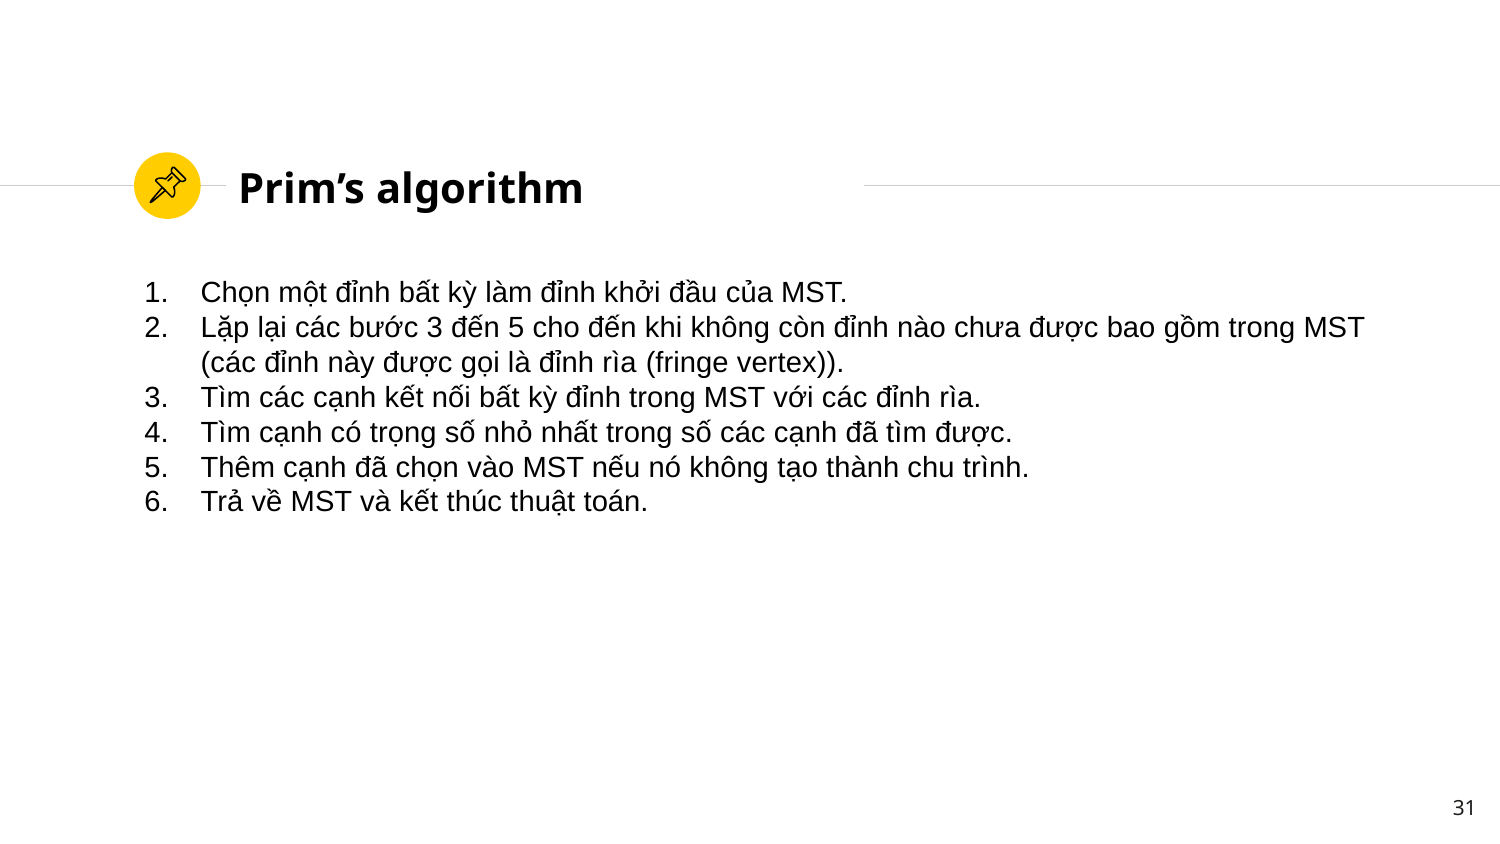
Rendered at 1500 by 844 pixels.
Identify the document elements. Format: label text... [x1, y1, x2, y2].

text_box Chọn một đỉnh bất kỳ làm đỉnh khởi đầu của MST. Lặp lại các bước 3 đến 5 cho đến khi không còn đỉnh nào chưa được bao gồm trong MST (các đỉnh này được gọi là đỉnh rìa (fringe vertex)). Tìm các cạnh kết nối bất kỳ đỉnh trong MST với các đỉnh rìa. Tìm cạnh có trọng số nhỏ nhất trong số các cạnh đã tìm được. Thêm cạnh đã chọn vào MST nếu nó không tạo thành chu trình. Trả về MST và kết thúc thuật toán. [129, 265, 1435, 526]
title Prim’s algorithm [223, 150, 862, 223]
slide_number 31 [1401, 779, 1492, 844]
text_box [150, 166, 186, 203]
